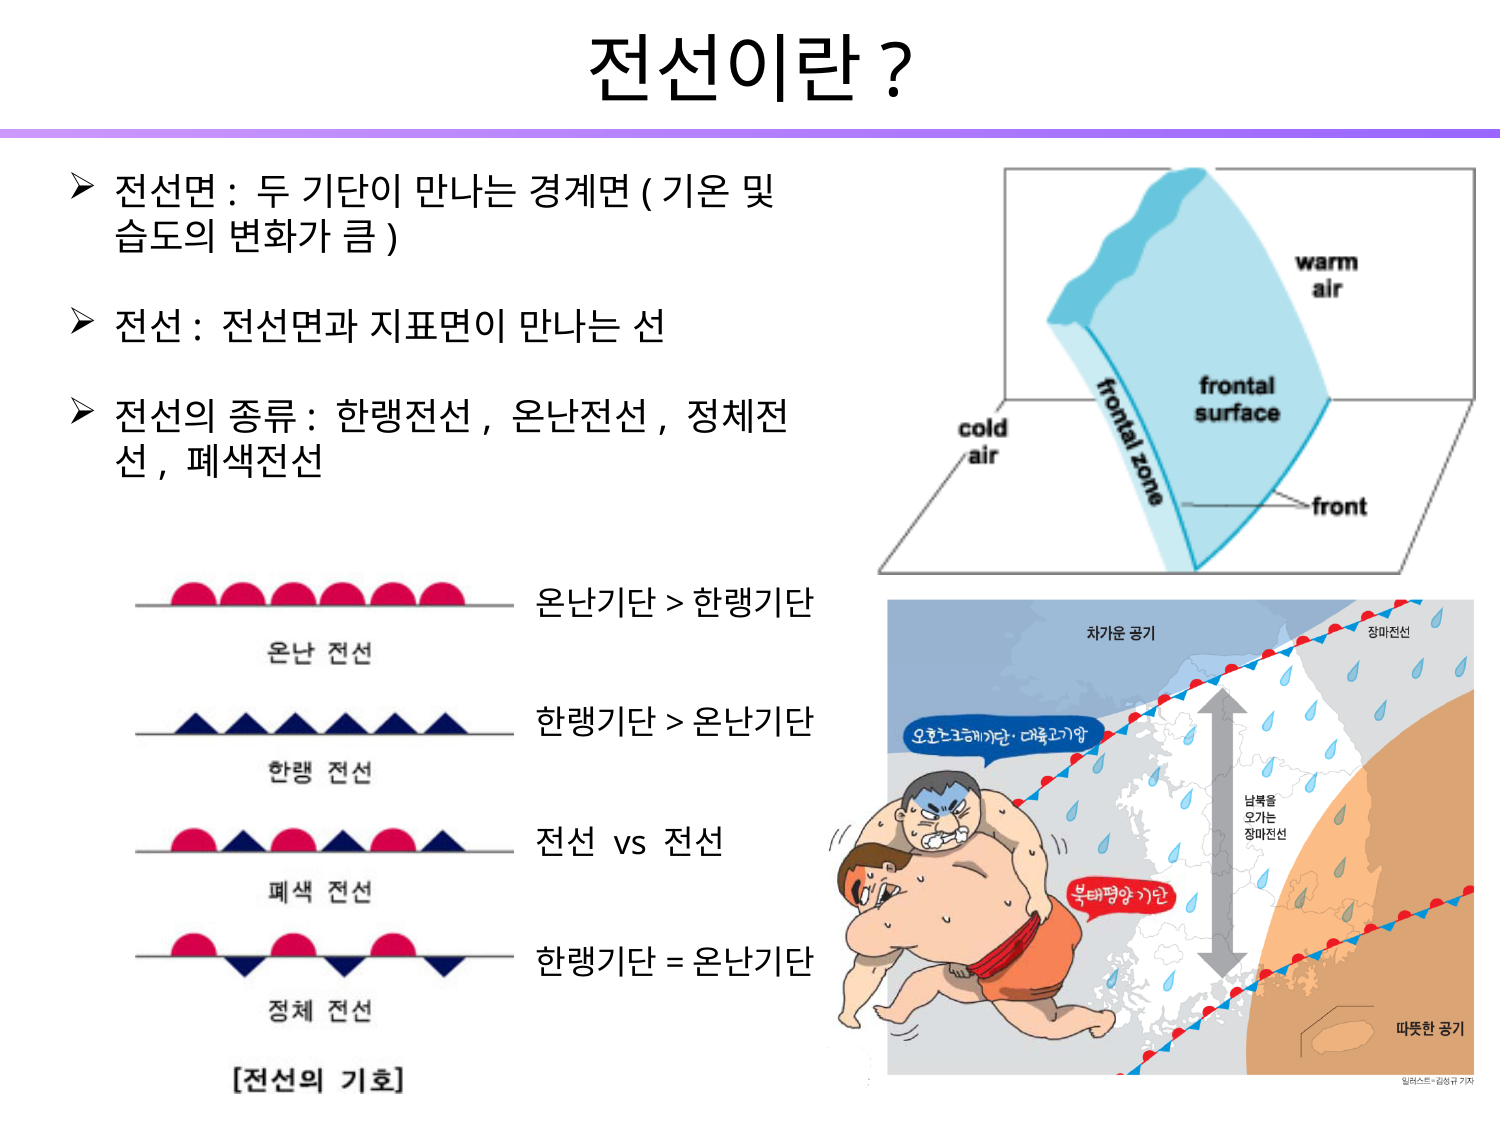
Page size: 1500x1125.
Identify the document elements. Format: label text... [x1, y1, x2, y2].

text_box 전선면: 두 기단이 만나는 경계면(기온 및 습도의 변화가 큼) 전선: 전선면과 지표면이 만나는 선 전선의 종류: 한랭전선, 온난전선, 정체전선, 폐색전선 [53, 160, 845, 491]
text_box [0, 128, 1500, 139]
picture [135, 505, 514, 1095]
text_box 온난기단>한랭기단 한랭기단>온난기단 전선 vs 전선 한랭기단=온난기단 [520, 574, 830, 989]
picture [877, 166, 1476, 575]
text_box 전선이란? [0, 29, 1500, 104]
picture [828, 591, 1479, 1088]
